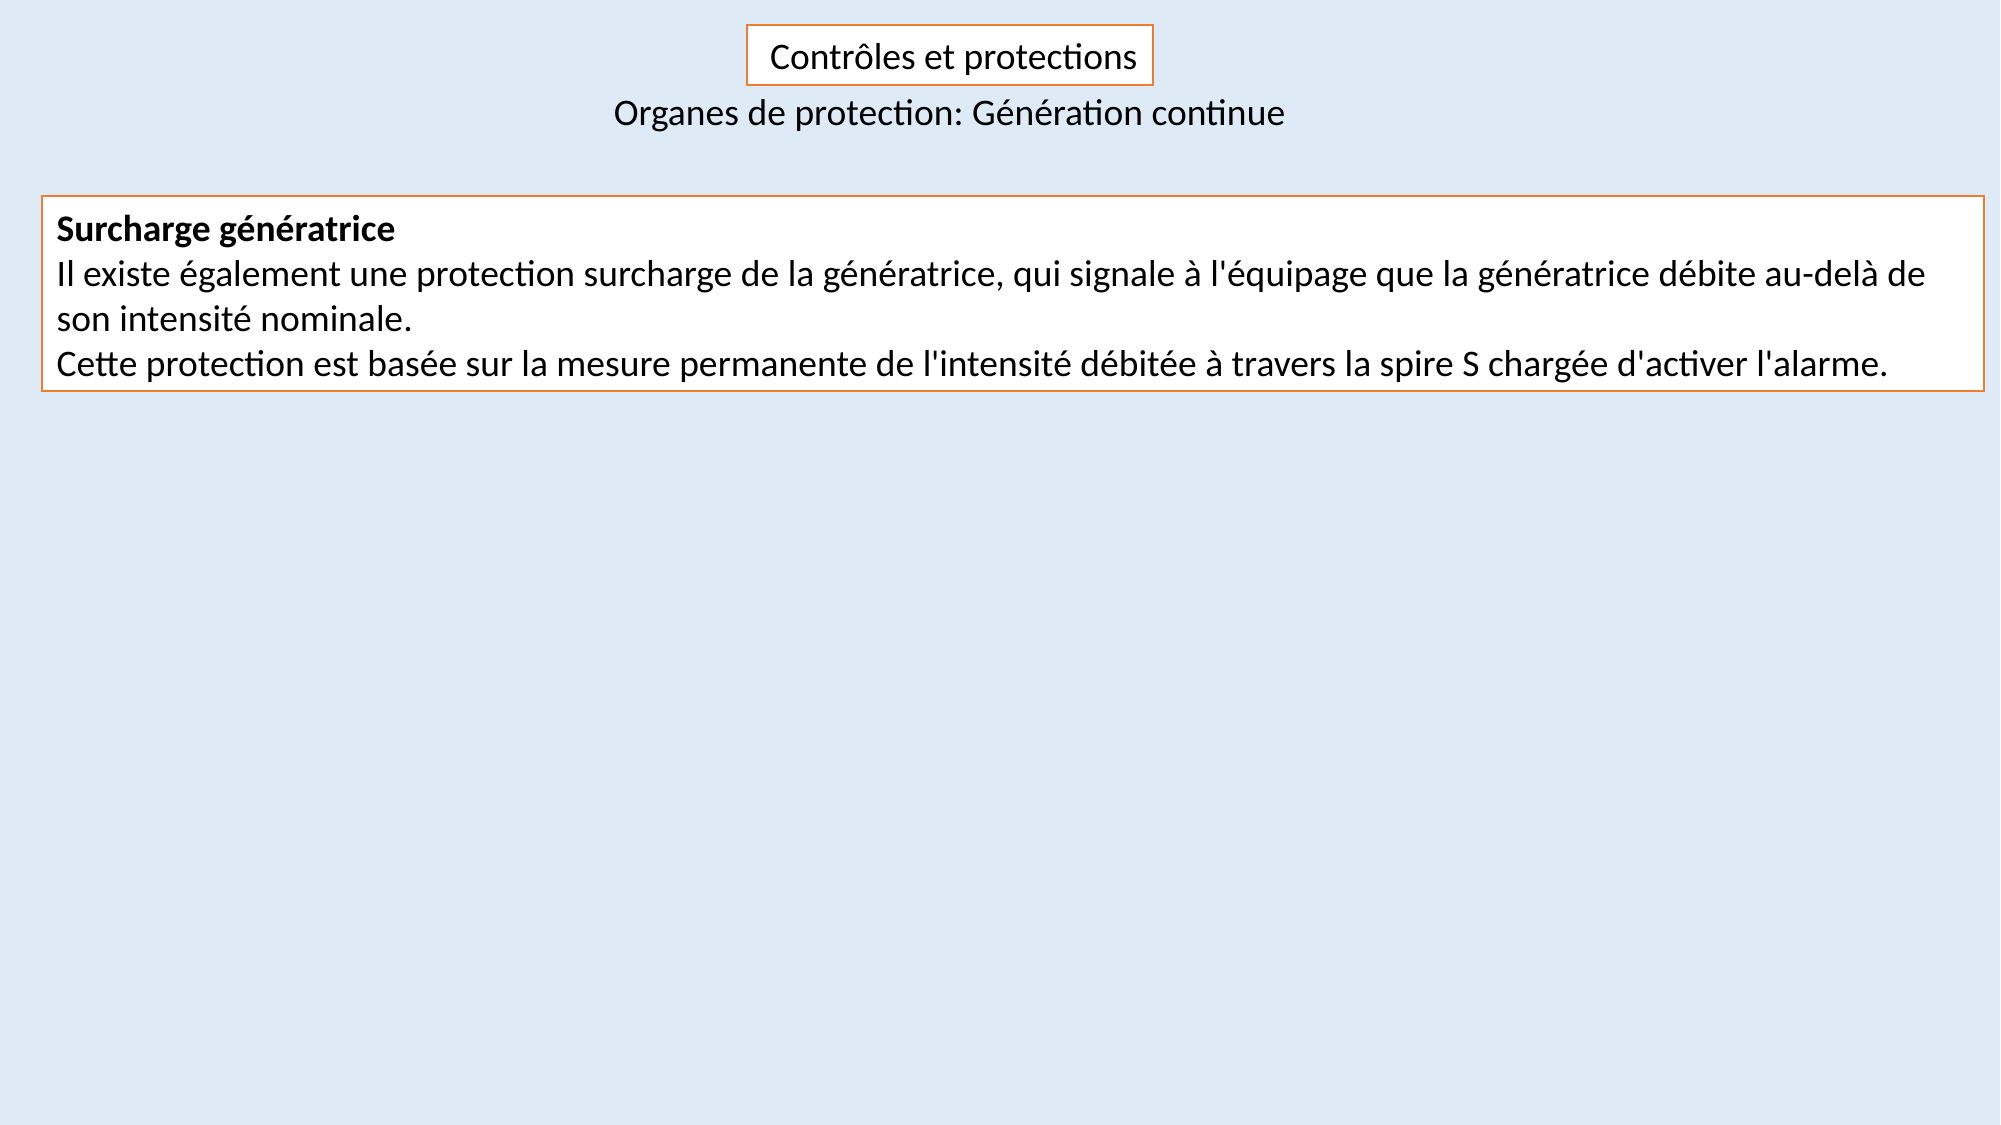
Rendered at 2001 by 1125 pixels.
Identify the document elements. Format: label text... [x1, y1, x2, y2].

text_box Organes de protection: Génération continue [598, 80, 1301, 140]
text_box Surcharge génératrice Il existe également une protection surcharge de la génératrice, qui signale à l'équipage que la génératrice débite au-delà de son intensité nominale. Cette protection est basée sur la mesure permanente de l'intensité débitée à travers la spire S chargée d'activer l'alarme. [41, 195, 1985, 392]
text_box Contrôles et protections [746, 24, 1154, 80]
